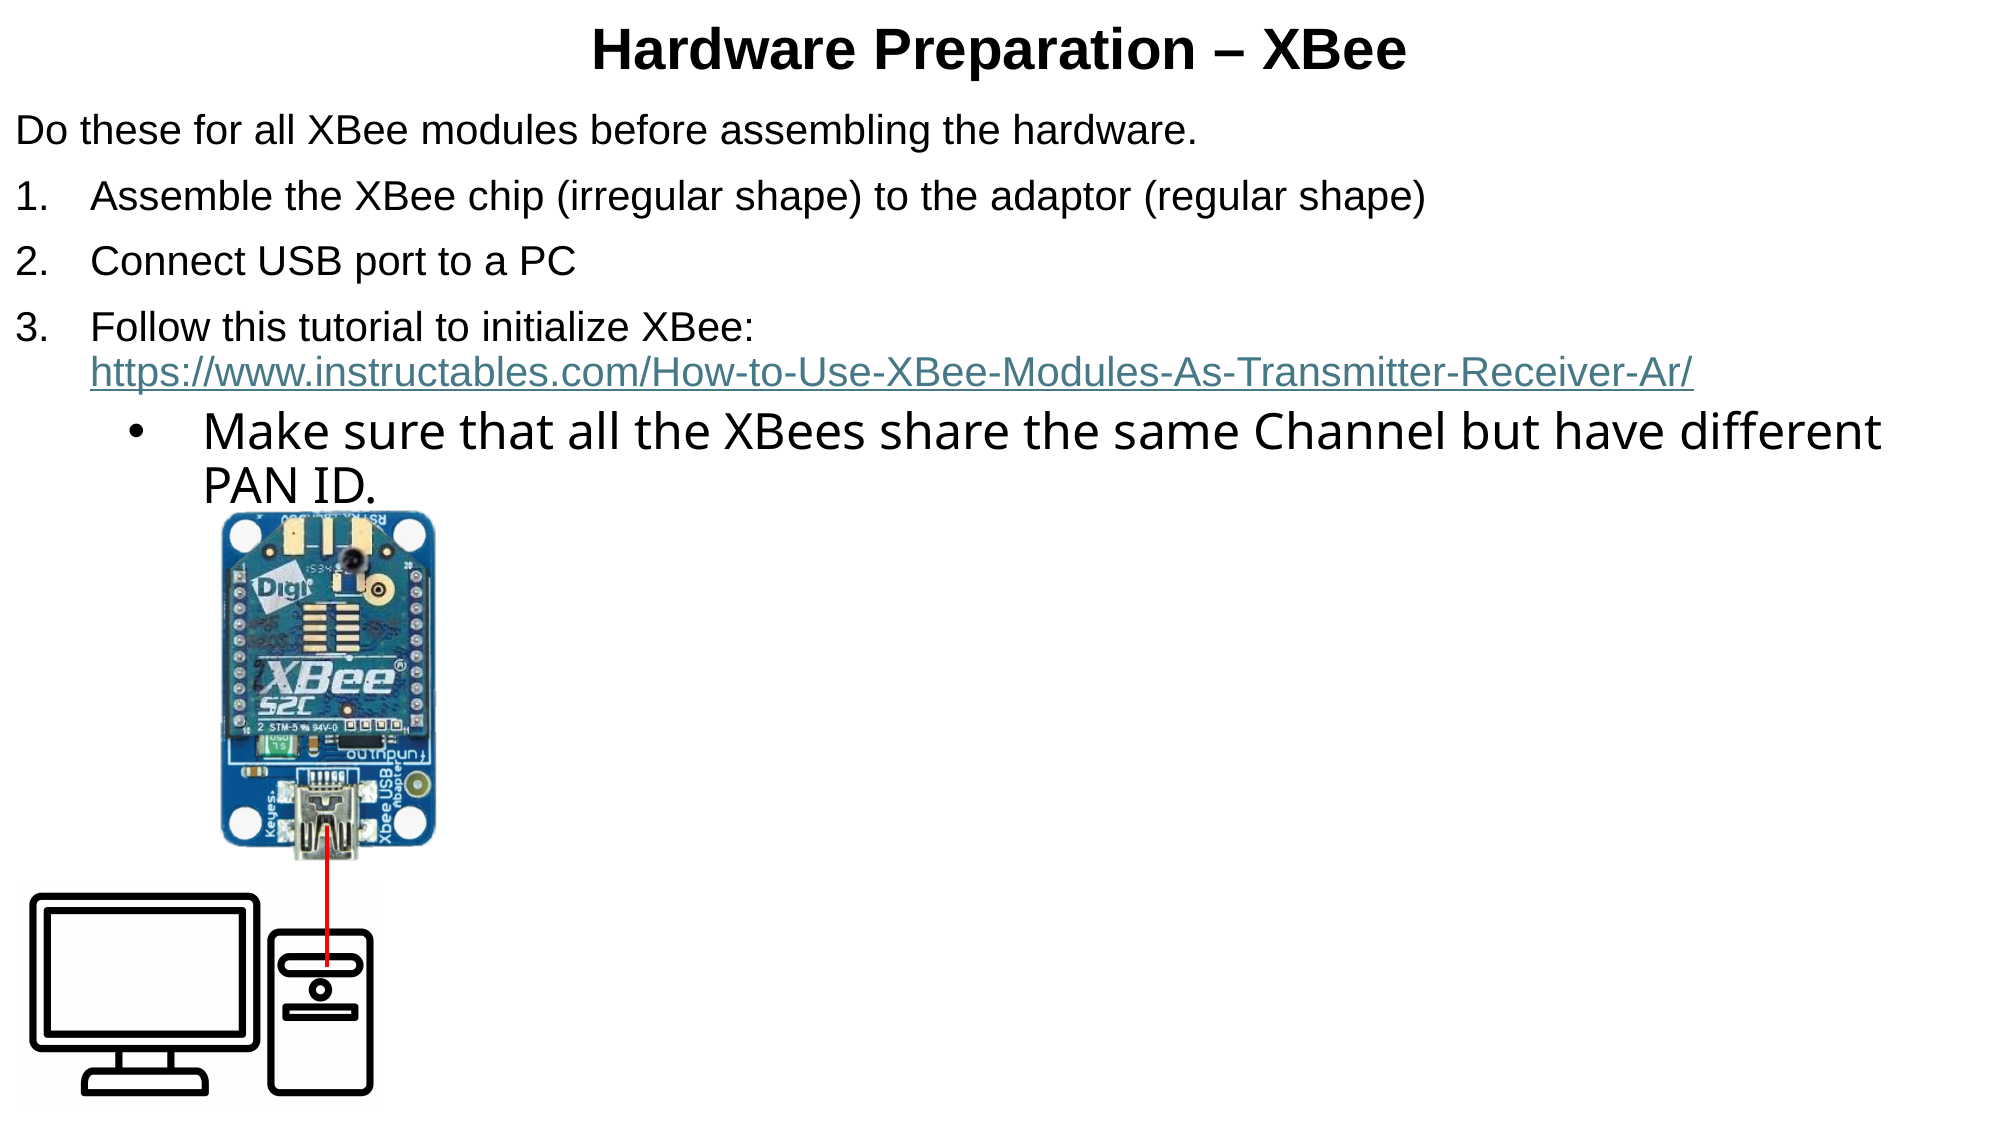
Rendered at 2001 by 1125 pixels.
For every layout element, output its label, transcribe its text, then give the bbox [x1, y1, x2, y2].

title Hardware Preparation – XBee [0, 0, 2000, 100]
picture [22, 881, 381, 1107]
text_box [216, 506, 438, 864]
list Do these for all XBee modules before assembling the hardware. Assemble the XBee chip (irregular shape) to the adaptor (regular shape) Connect USB port to a PC Follow this tutorial to initialize XBee: https://www.instructables.com/How-to-Use-XBee-Modules-As-Transmitter-Receiver-Ar/ Make sure that all the XBees share the same Channel but have different PAN ID. [0, 100, 2000, 1125]
